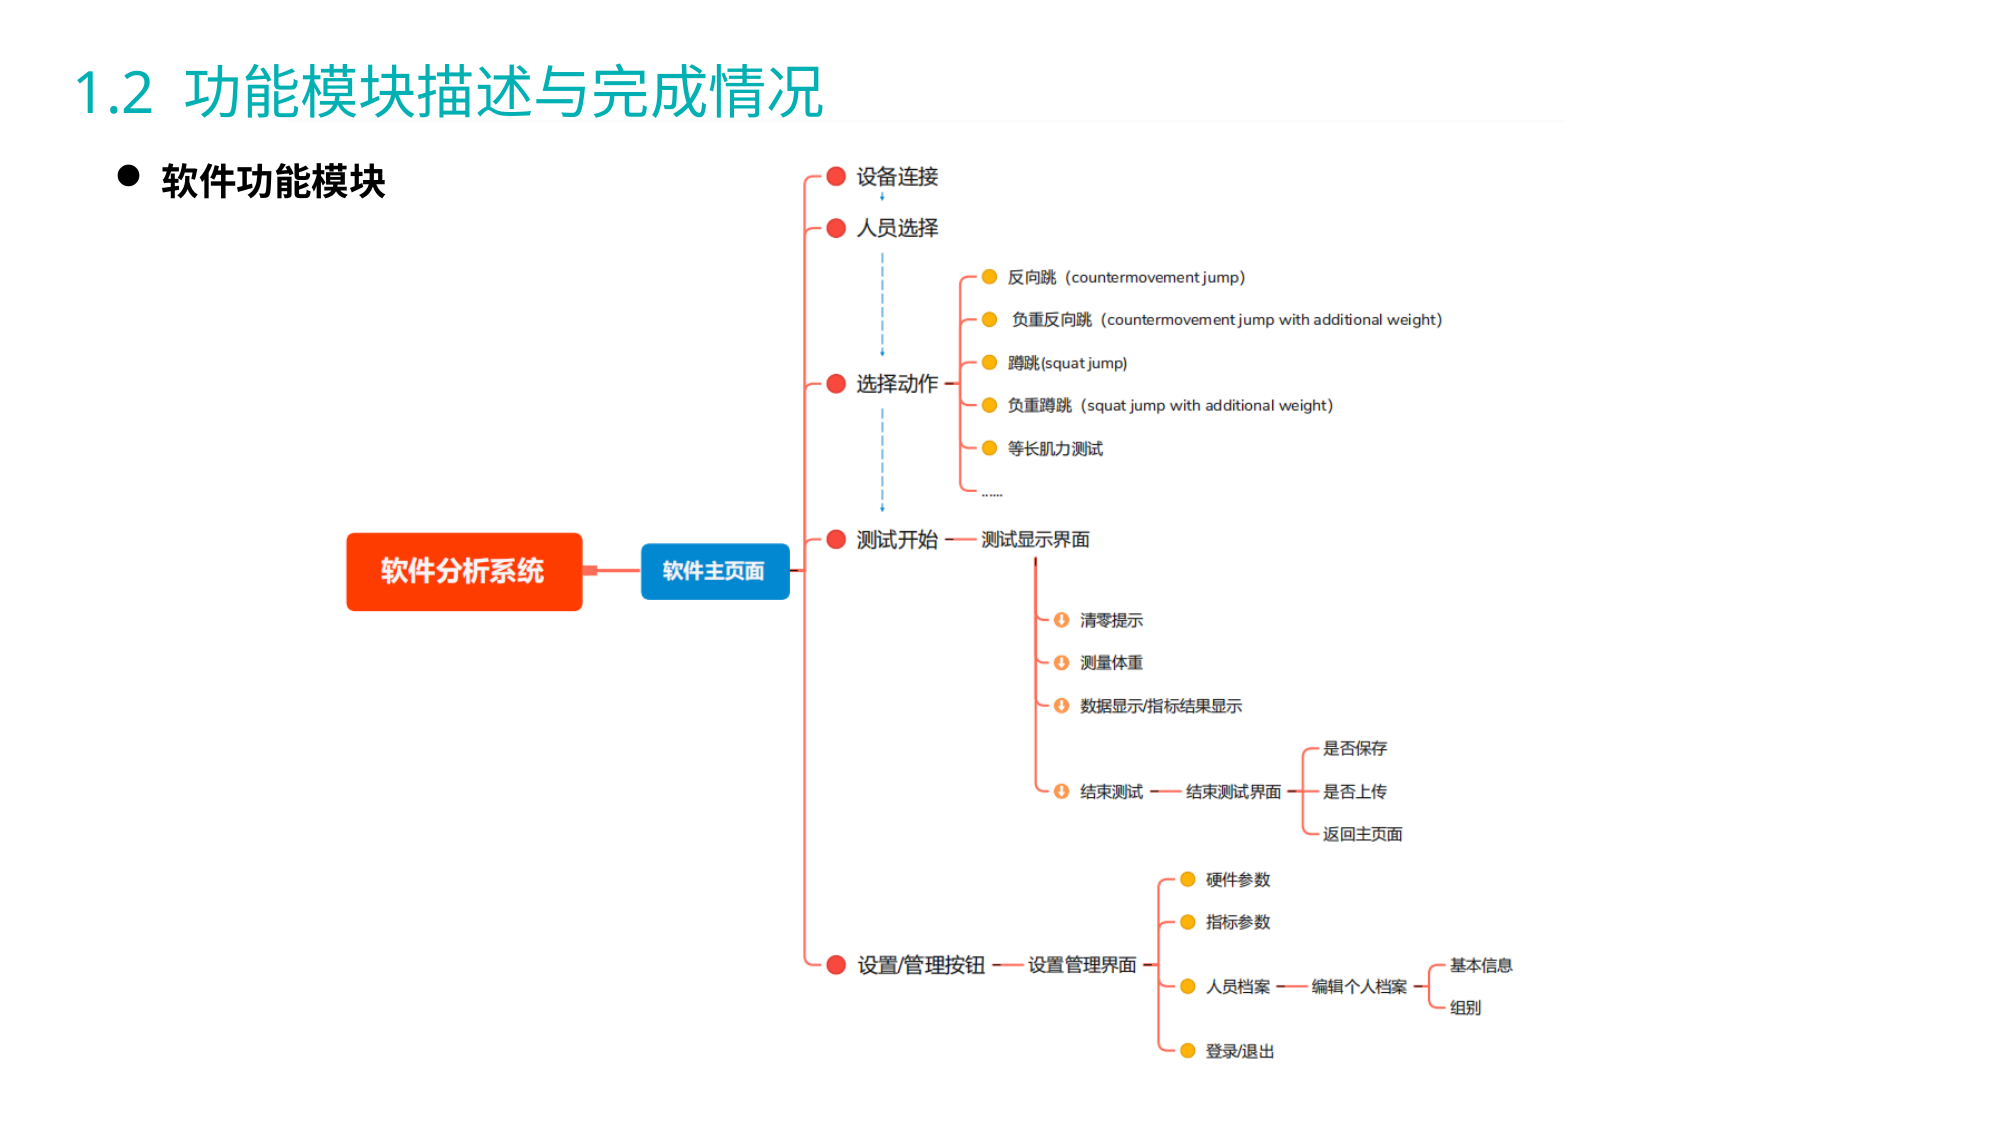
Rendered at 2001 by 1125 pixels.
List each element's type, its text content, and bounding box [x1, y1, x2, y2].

picture [289, 120, 1566, 1080]
text_box 软件功能模块 [99, 150, 289, 211]
text_box 1.2 功能模块描述与完成情况 [57, 47, 934, 133]
